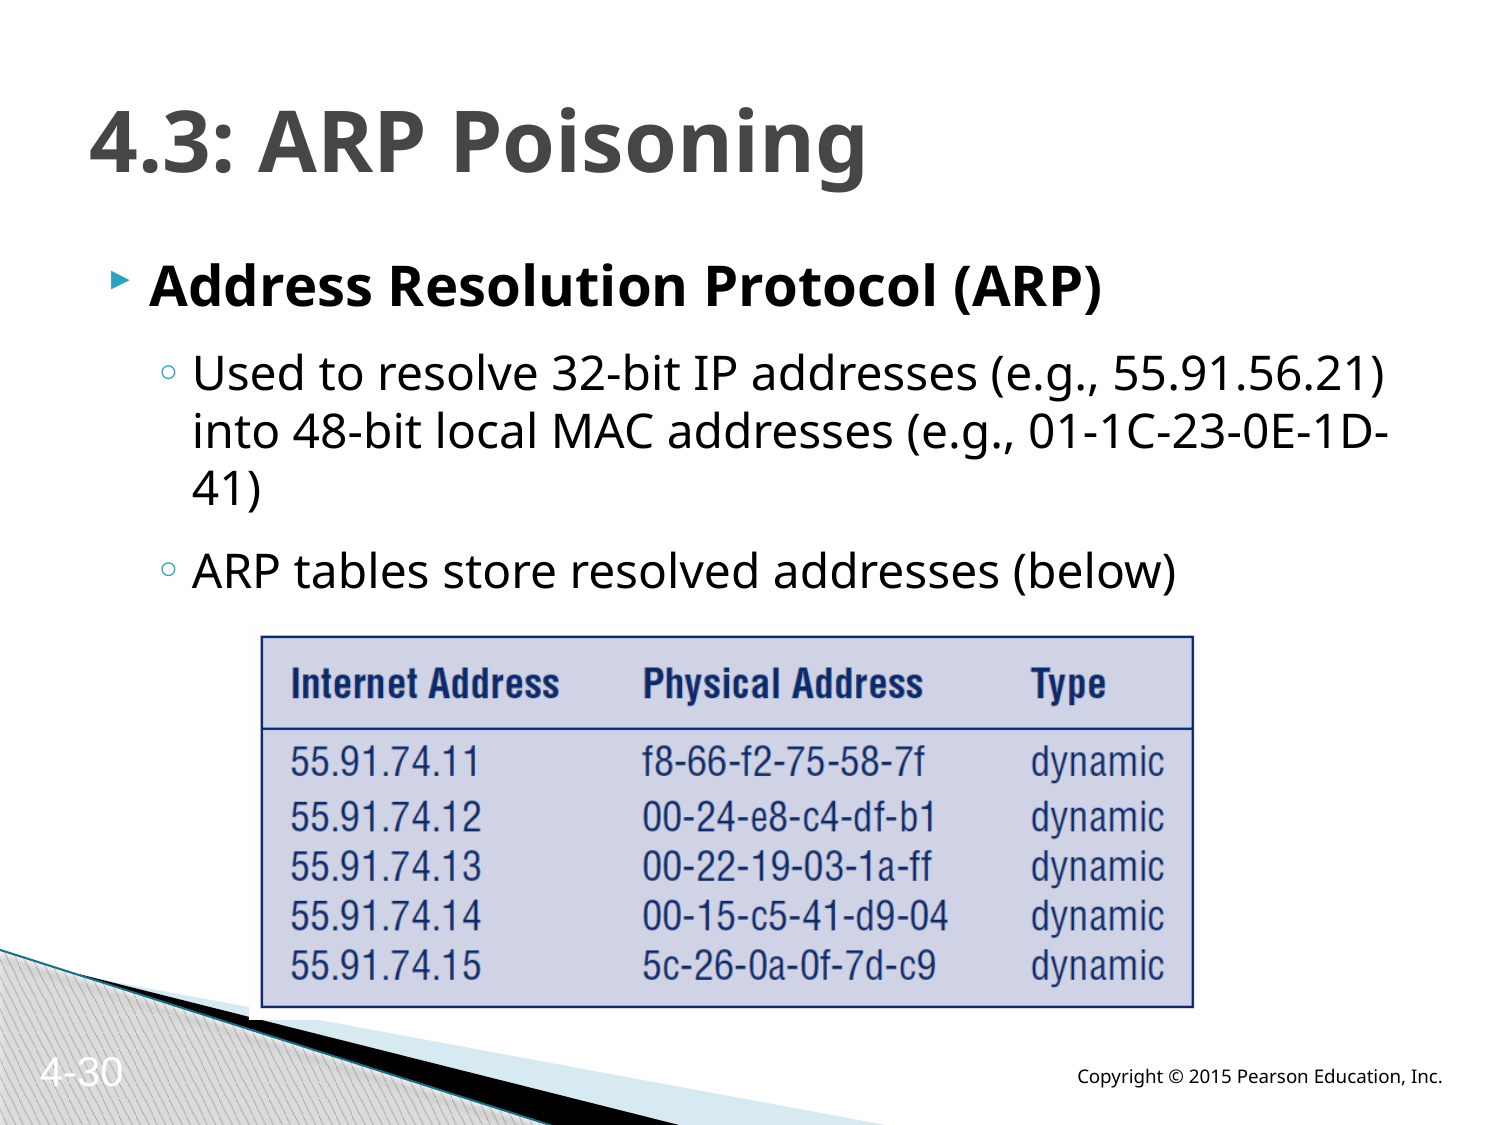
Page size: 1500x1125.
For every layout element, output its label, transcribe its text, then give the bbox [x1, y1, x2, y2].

title 4.3: ARP Poisoning [75, 45, 1425, 233]
slide_number 4-30 [24, 1037, 175, 1100]
picture [249, 624, 1201, 1020]
list Address Resolution Protocol (ARP) Used to resolve 32-bit IP addresses (e.g., 55.91.56.21) into 48-bit local MAC addresses (e.g., 01-1C-23-0E-1D-41) ARP tables store resolved addresses (below) [75, 242, 1425, 986]
